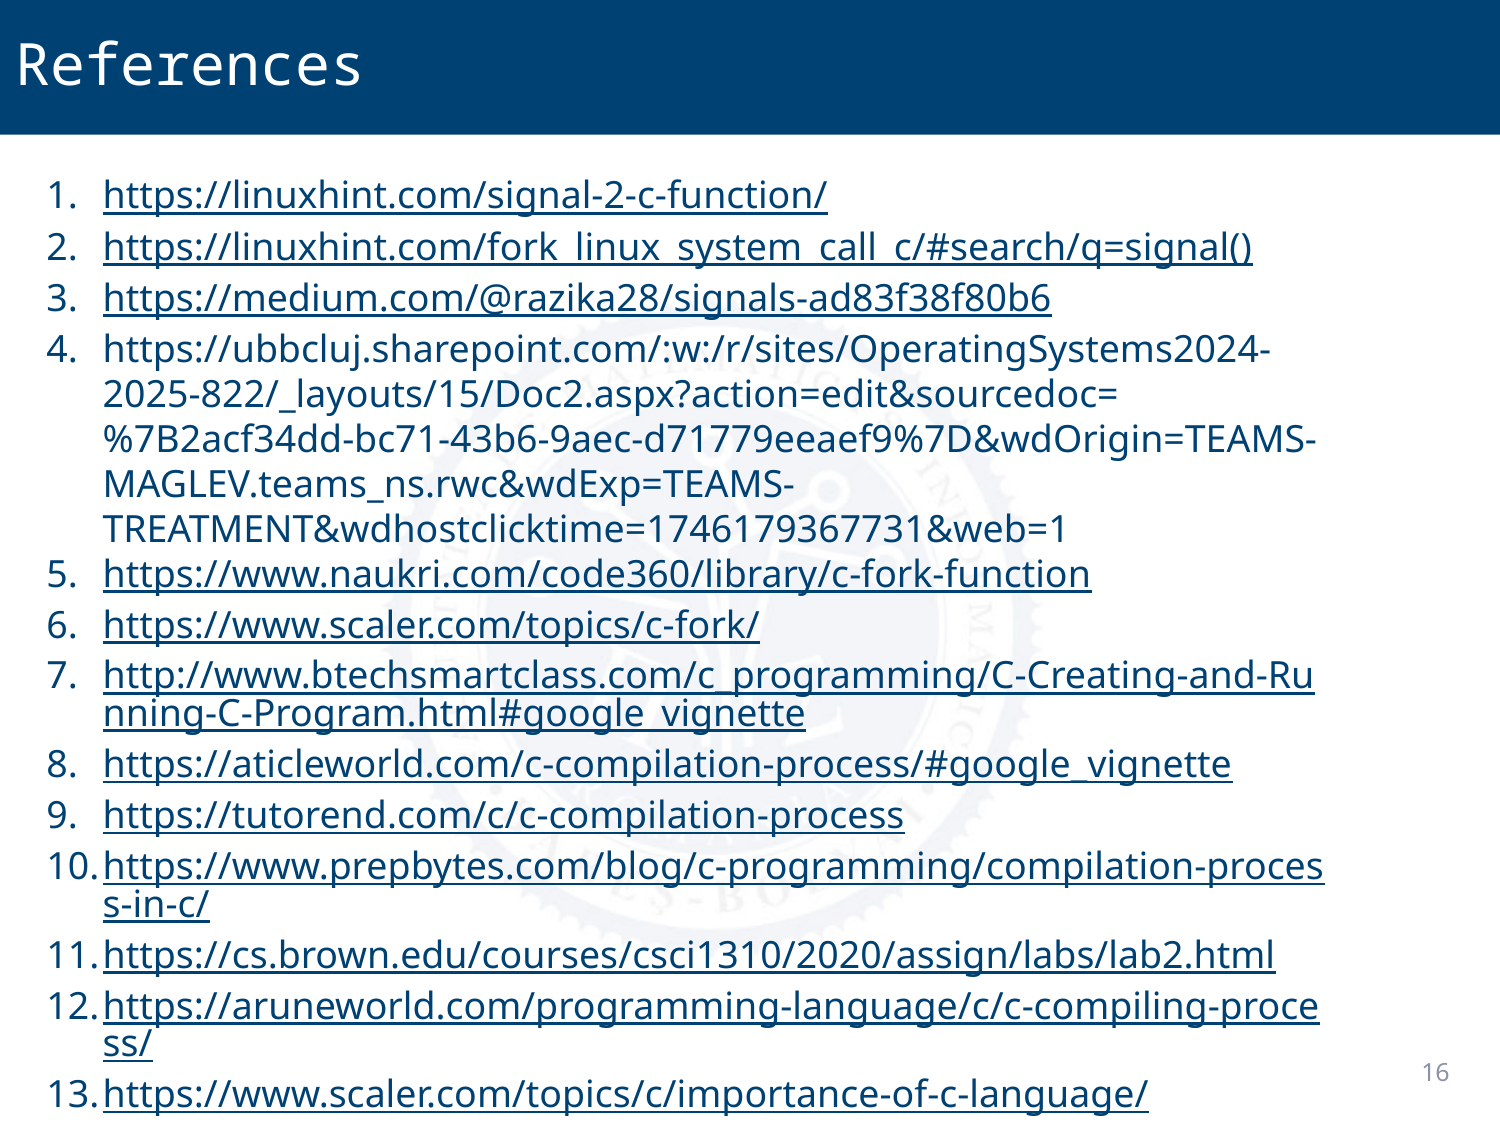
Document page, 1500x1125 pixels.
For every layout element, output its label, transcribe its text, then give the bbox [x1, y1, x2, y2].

picture [0, 135, 1500, 1125]
text_box References [0, 0, 1500, 135]
slide_number 16 [1127, 1043, 1465, 1104]
text_box https://linuxhint.com/signal-2-c-function/ https://linuxhint.com/fork_linux_system_call_c/#search/q=signal() https://medium.com/@razika28/signals-ad83f38f80b6 https://ubbcluj.sharepoint.com/:w:/r/sites/OperatingSystems2024-2025-822/_layouts/15/Doc2.aspx?action=edit&sourcedoc=%7B2acf34dd-bc71-43b6-9aec-d71779eeaef9%7D&wdOrigin=TEAMS-MAGLEV.teams_ns.rwc&wdExp=TEAMS-TREATMENT&wdhostclicktime=1746179367731&web=1 https://www.naukri.com/code360/library/c-fork-function https://www.scaler.com/topics/c-fork/ http://www.btechsmartclass.com/c_programming/C-Creating-and-Running-C-Program.html#google_vignette https://aticleworld.com/c-compilation-process/#google_vignette https://tutorend.com/c/c-compilation-process https://www.prepbytes.com/blog/c-programming/compilation-process-in-c/ https://cs.brown.edu/courses/csci1310/2020/assign/labs/lab2.html https://aruneworld.com/programming-language/c/c-compiling-process/ https://www.scaler.com/topics/c/importance-of-c-language/ https://www.scaler.com/topics/features-of-c-language/ [31, 164, 1349, 1062]
